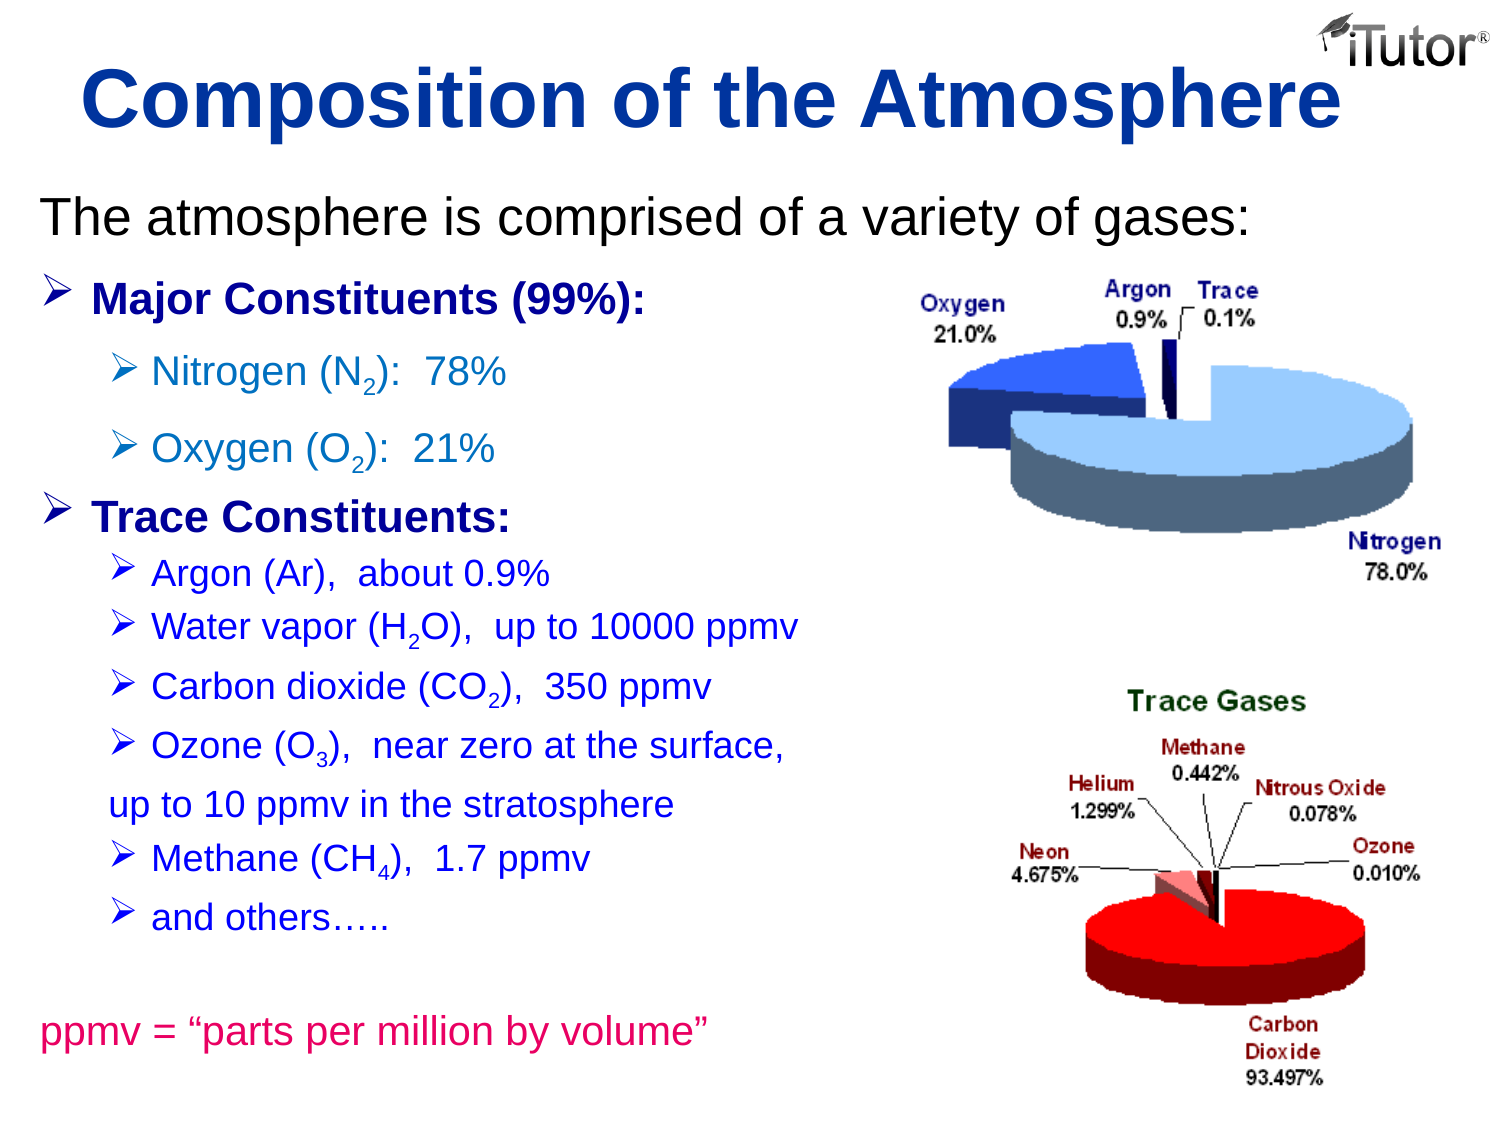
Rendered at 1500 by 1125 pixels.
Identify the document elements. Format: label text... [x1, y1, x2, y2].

picture [999, 649, 1436, 1098]
list The atmosphere is comprised of a variety of gases: Major Constituents (99%): Nitrogen (N2): 78% Oxygen (O2): 21% Trace Constituents: Argon (Ar), about 0.9% Water vapor (H2O), up to 10000 ppmv Carbon dioxide (CO2), 350 ppmv Ozone (O3), near zero at the surface, up to 10 ppmv in the stratosphere Methane (CH4), 1.7 ppmv and others….. ppmv = “parts per million by volume” [24, 174, 1463, 1075]
text_box [41, 261, 909, 322]
picture [911, 260, 1476, 601]
title Composition of the Atmosphere [37, 0, 1388, 174]
picture [1312, 0, 1500, 89]
